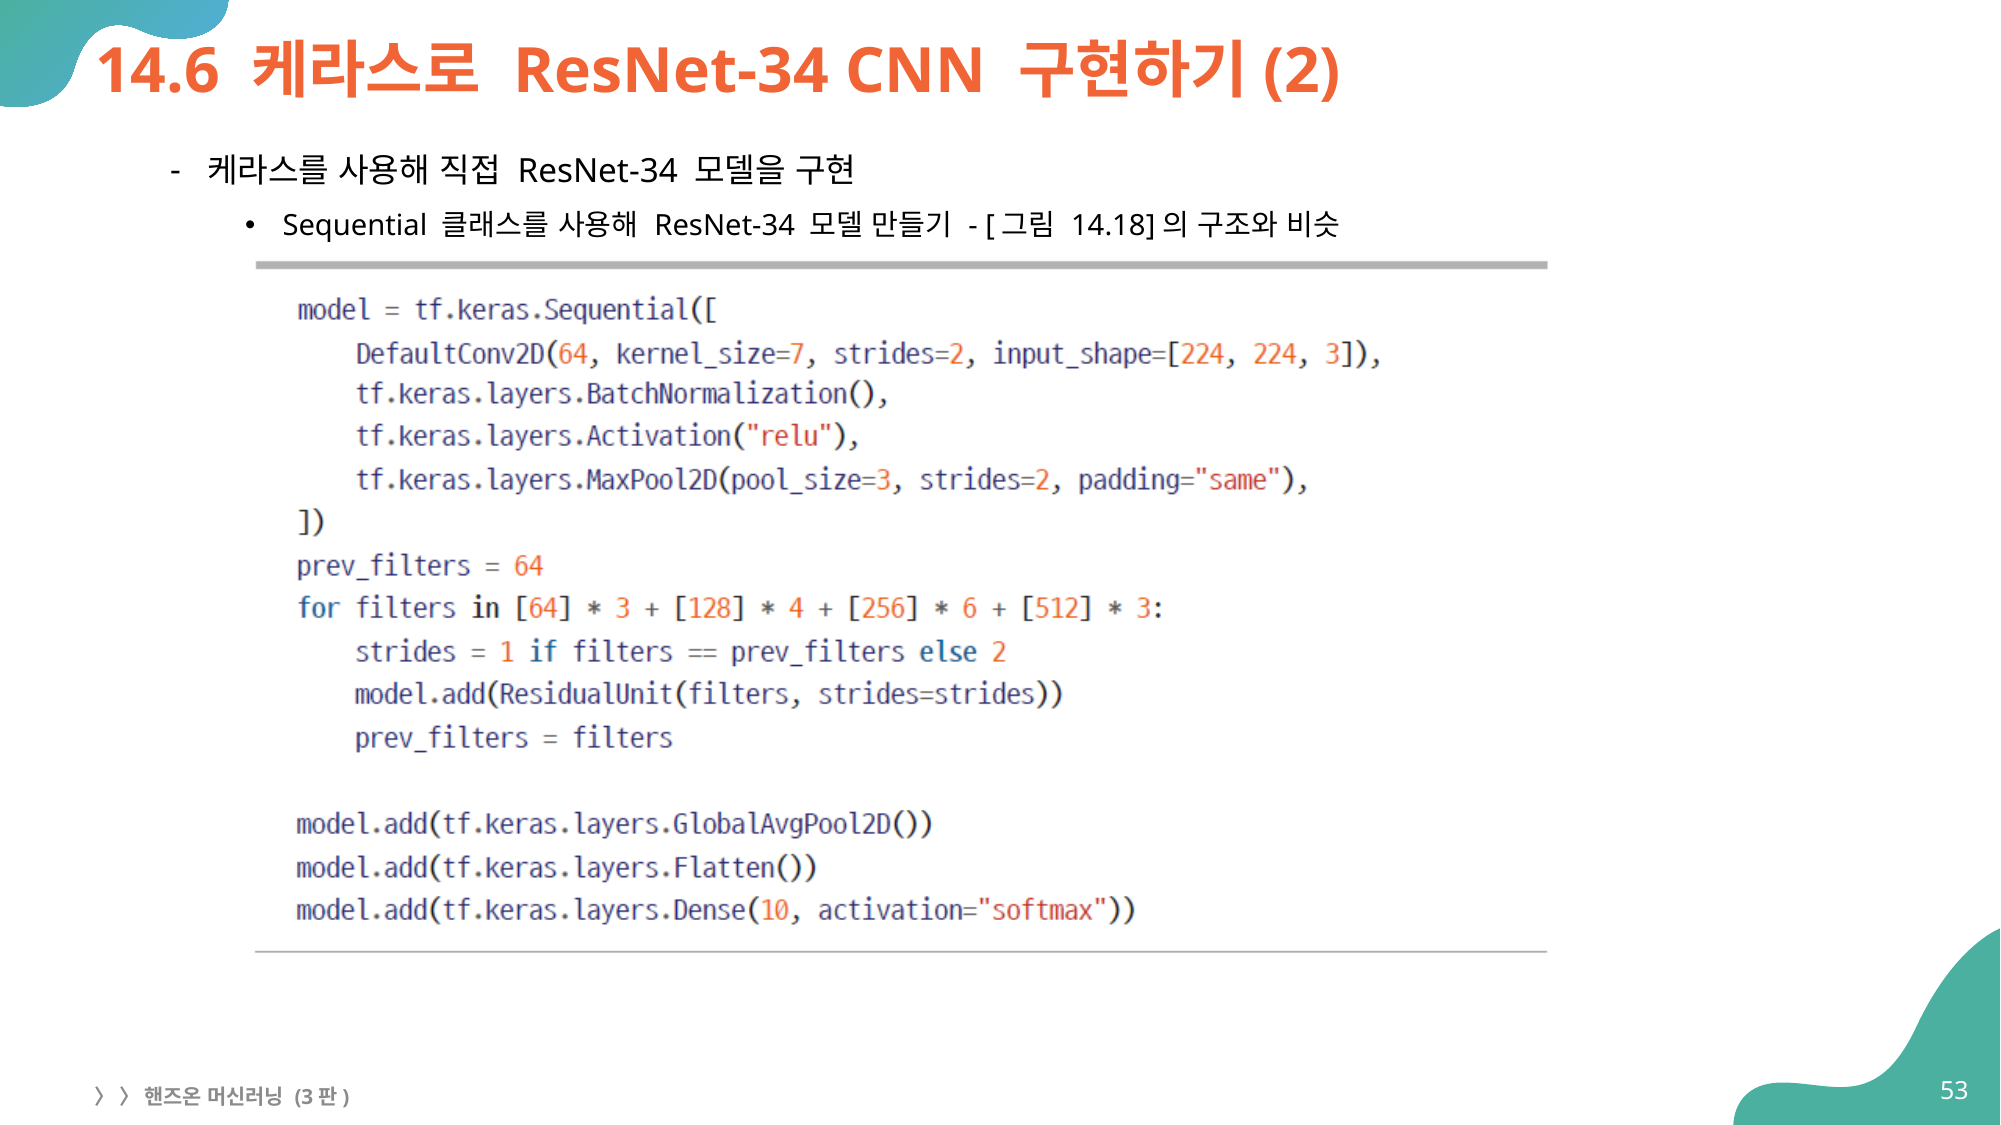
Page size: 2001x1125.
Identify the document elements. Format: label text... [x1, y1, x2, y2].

title 14.6 케라스로 ResNet-34 CNN 구현하기(2) [79, 17, 1931, 128]
slide_number 53 [1917, 1061, 1984, 1122]
list 케라스를 사용해 직접 ResNet-34 모델을 구현 Sequential 클래스를 사용해 ResNet-34 모델 만들기 - [그림 14.18]의 구조와 비슷 [79, 133, 1892, 1035]
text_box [249, 252, 1552, 956]
footer 〉 〉 핸즈온 머신러닝 (3판) [79, 1078, 755, 1114]
